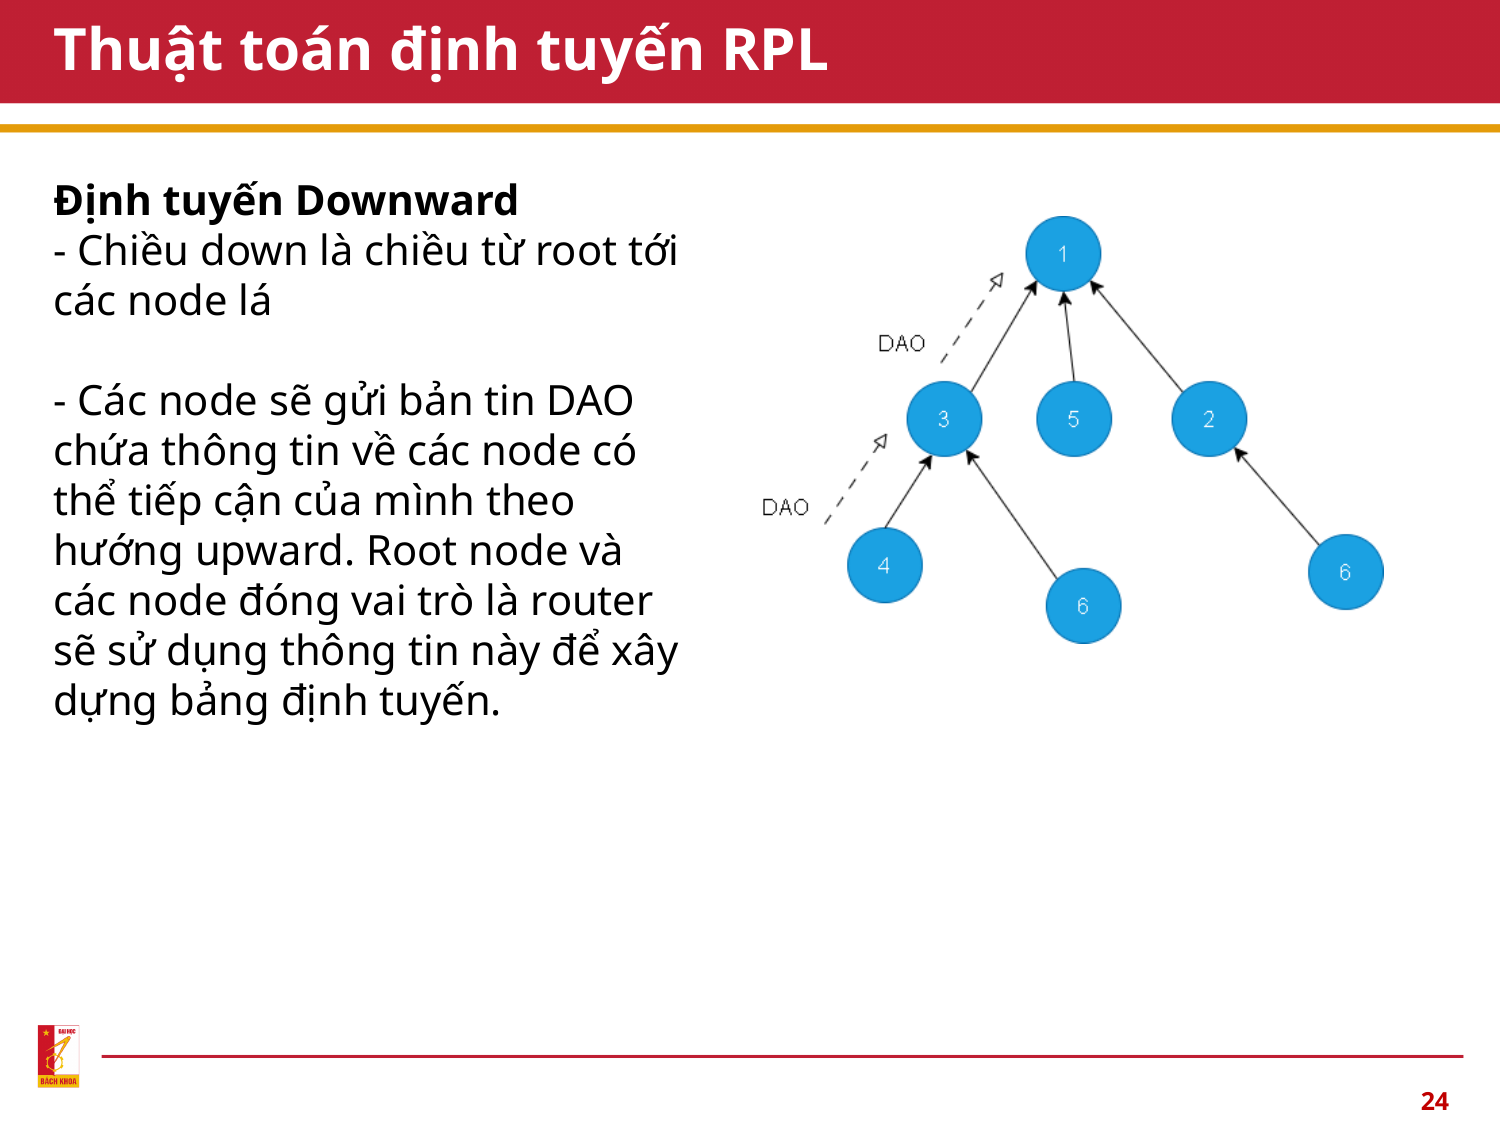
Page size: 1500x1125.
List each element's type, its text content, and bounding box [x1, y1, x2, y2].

slide_number 24 [1126, 1078, 1464, 1125]
text_box Định tuyến Downward - Chiều down là chiều từ root tới các node lá - Các node sẽ gửi bản tin DAO chứa thông tin về các node có thể tiếp cận của mình theo hướng upward. Root node và các node đóng vai trò là router sẽ sử dụng thông tin này để xây dựng bảng định tuyến. [38, 166, 695, 982]
title Thuật toán định tuyến RPL [38, 12, 1462, 87]
picture [0, 0, 1500, 1125]
